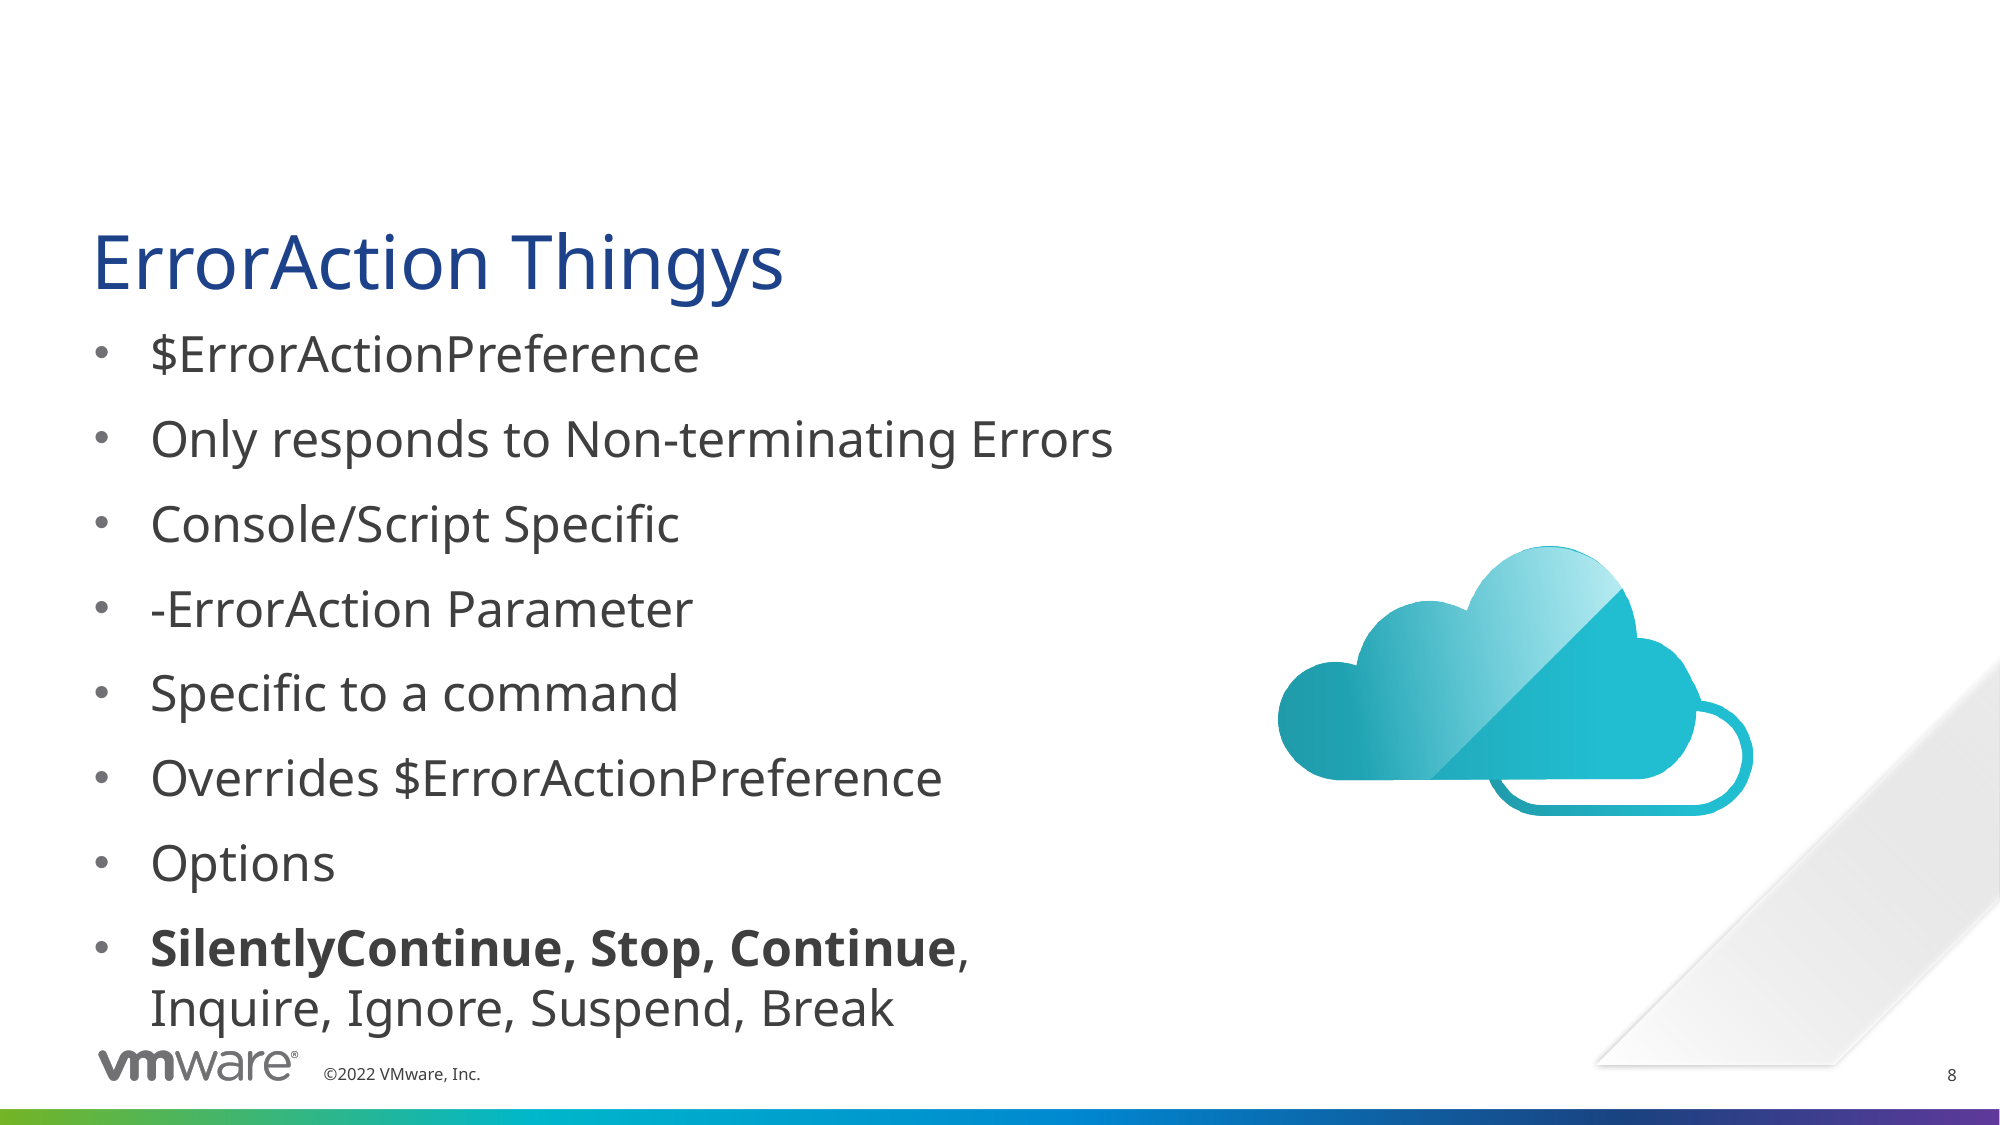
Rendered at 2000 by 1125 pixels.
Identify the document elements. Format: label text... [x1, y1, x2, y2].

subtitle $ErrorActionPreference Only responds to Non-terminating Errors Console/Script Specific -ErrorAction Parameter Specific to a command Overrides $ErrorActionPreference Options SilentlyContinue, Stop, Continue, Inquire, Ignore, Suspend, Break [93, 322, 1145, 437]
picture [1075, 1109, 2000, 1125]
picture [1256, 509, 1793, 864]
picture [0, 1020, 720, 1125]
title ErrorAction Thingys [91, 103, 1252, 306]
